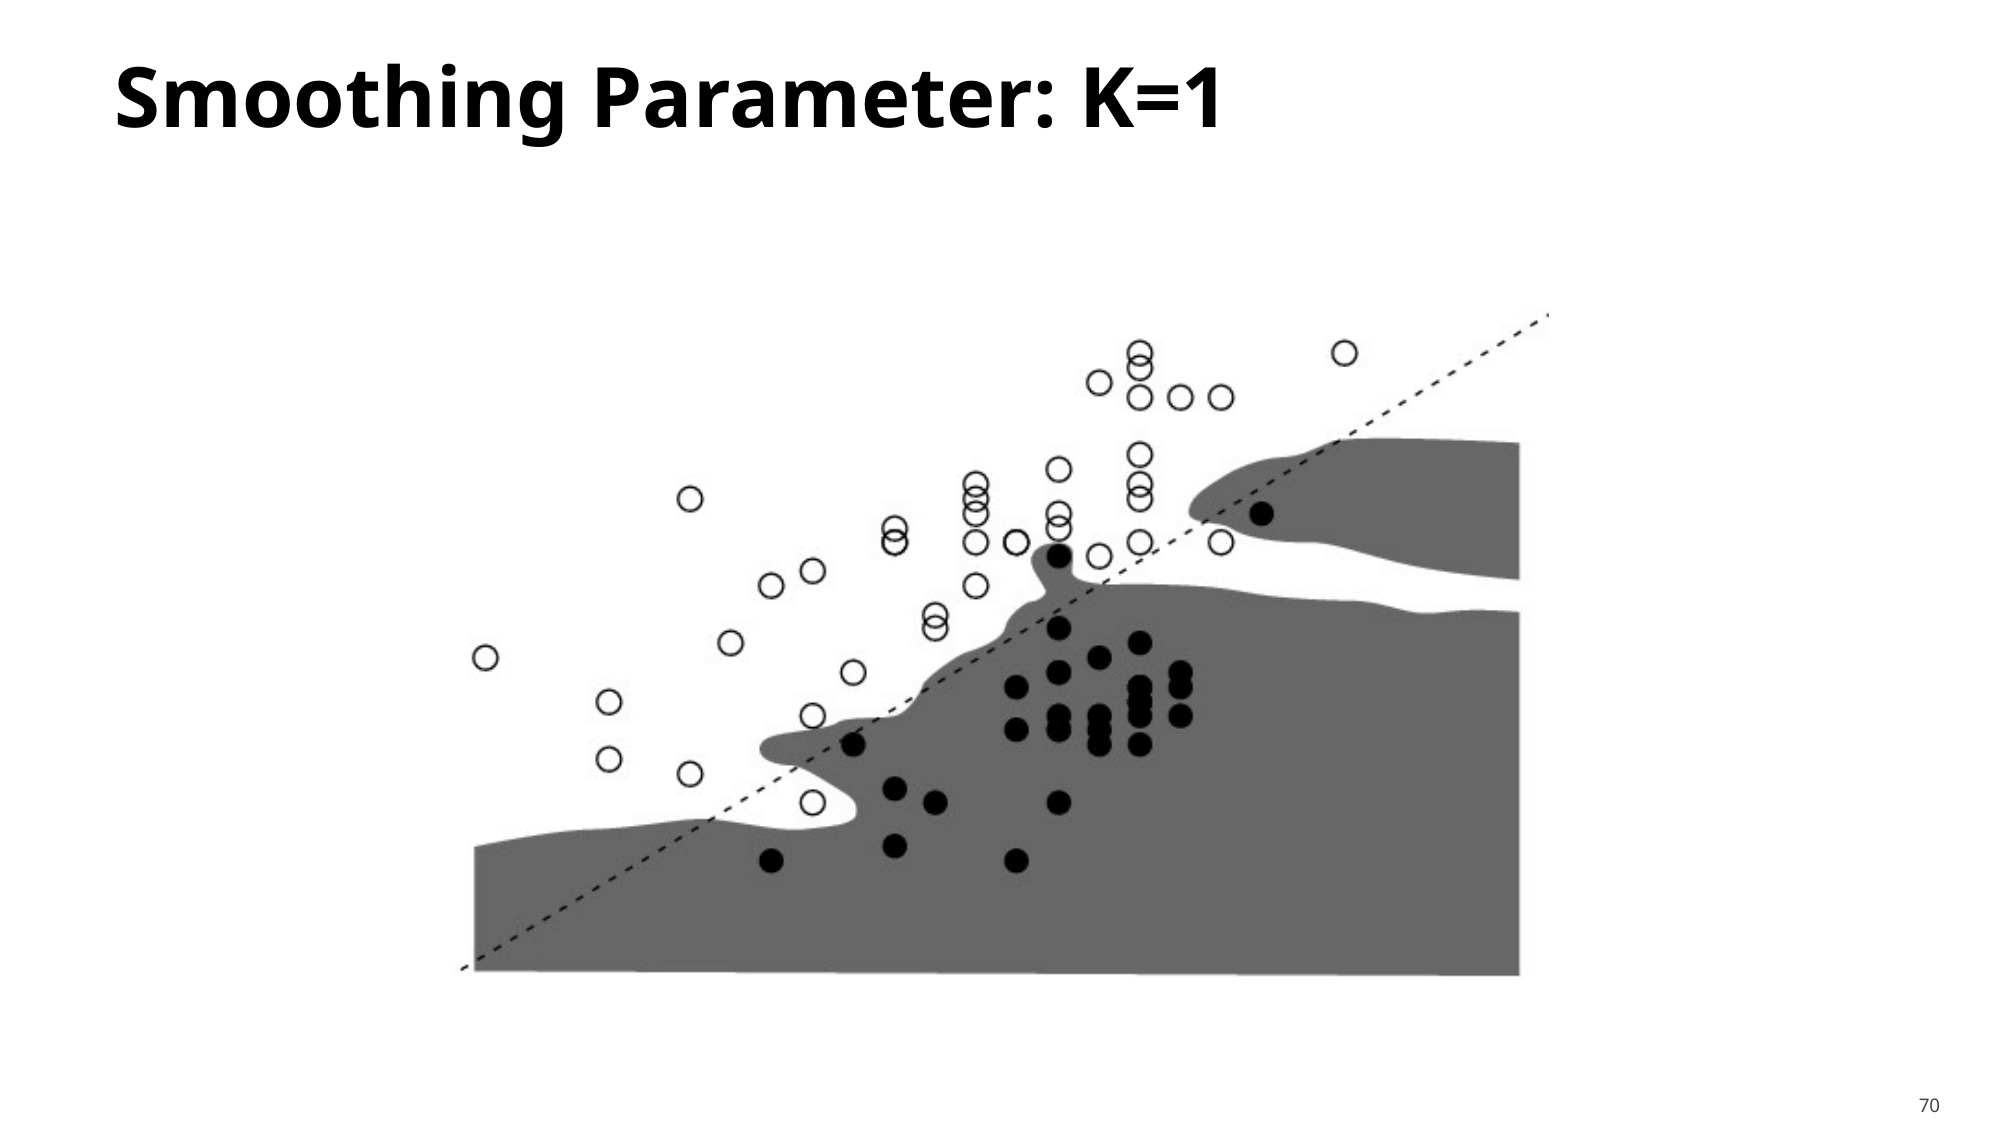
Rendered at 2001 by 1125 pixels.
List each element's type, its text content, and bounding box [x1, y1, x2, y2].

picture [453, 235, 1549, 980]
title Smoothing Parameter: K=1 [99, 24, 1900, 163]
slide_number 70 [1794, 1080, 1955, 1125]
